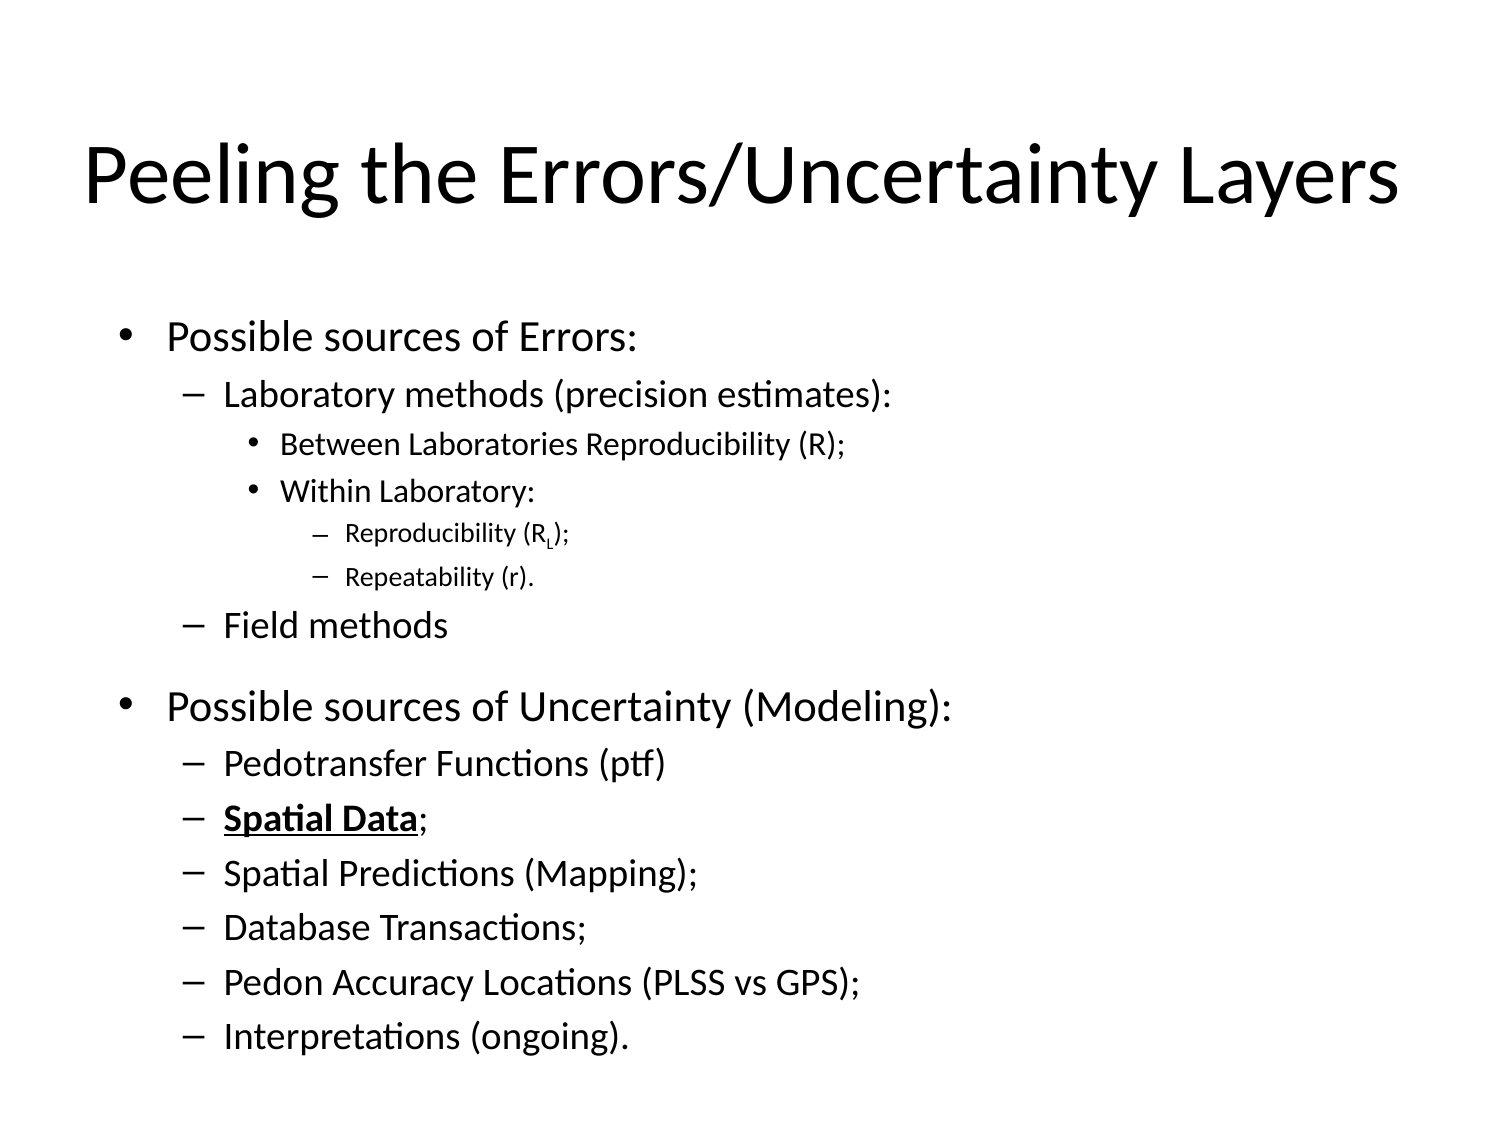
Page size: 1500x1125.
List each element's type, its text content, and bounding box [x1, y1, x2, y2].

list Possible sources of Errors: Laboratory methods (precision estimates): Between Laboratories Reproducibility (R); Within Laboratory: Reproducibility (RL); Repeatability (r). Field methods Possible sources of Uncertainty (Modeling): Pedotransfer Functions (ptf) Spatial Data; Spatial Predictions (Mapping); Database Transactions; Pedon Accuracy Locations (PLSS vs GPS); Interpretations (ongoing). [103, 299, 1397, 1075]
title Peeling the Errors/Uncertainty Layers [54, 59, 1451, 278]
